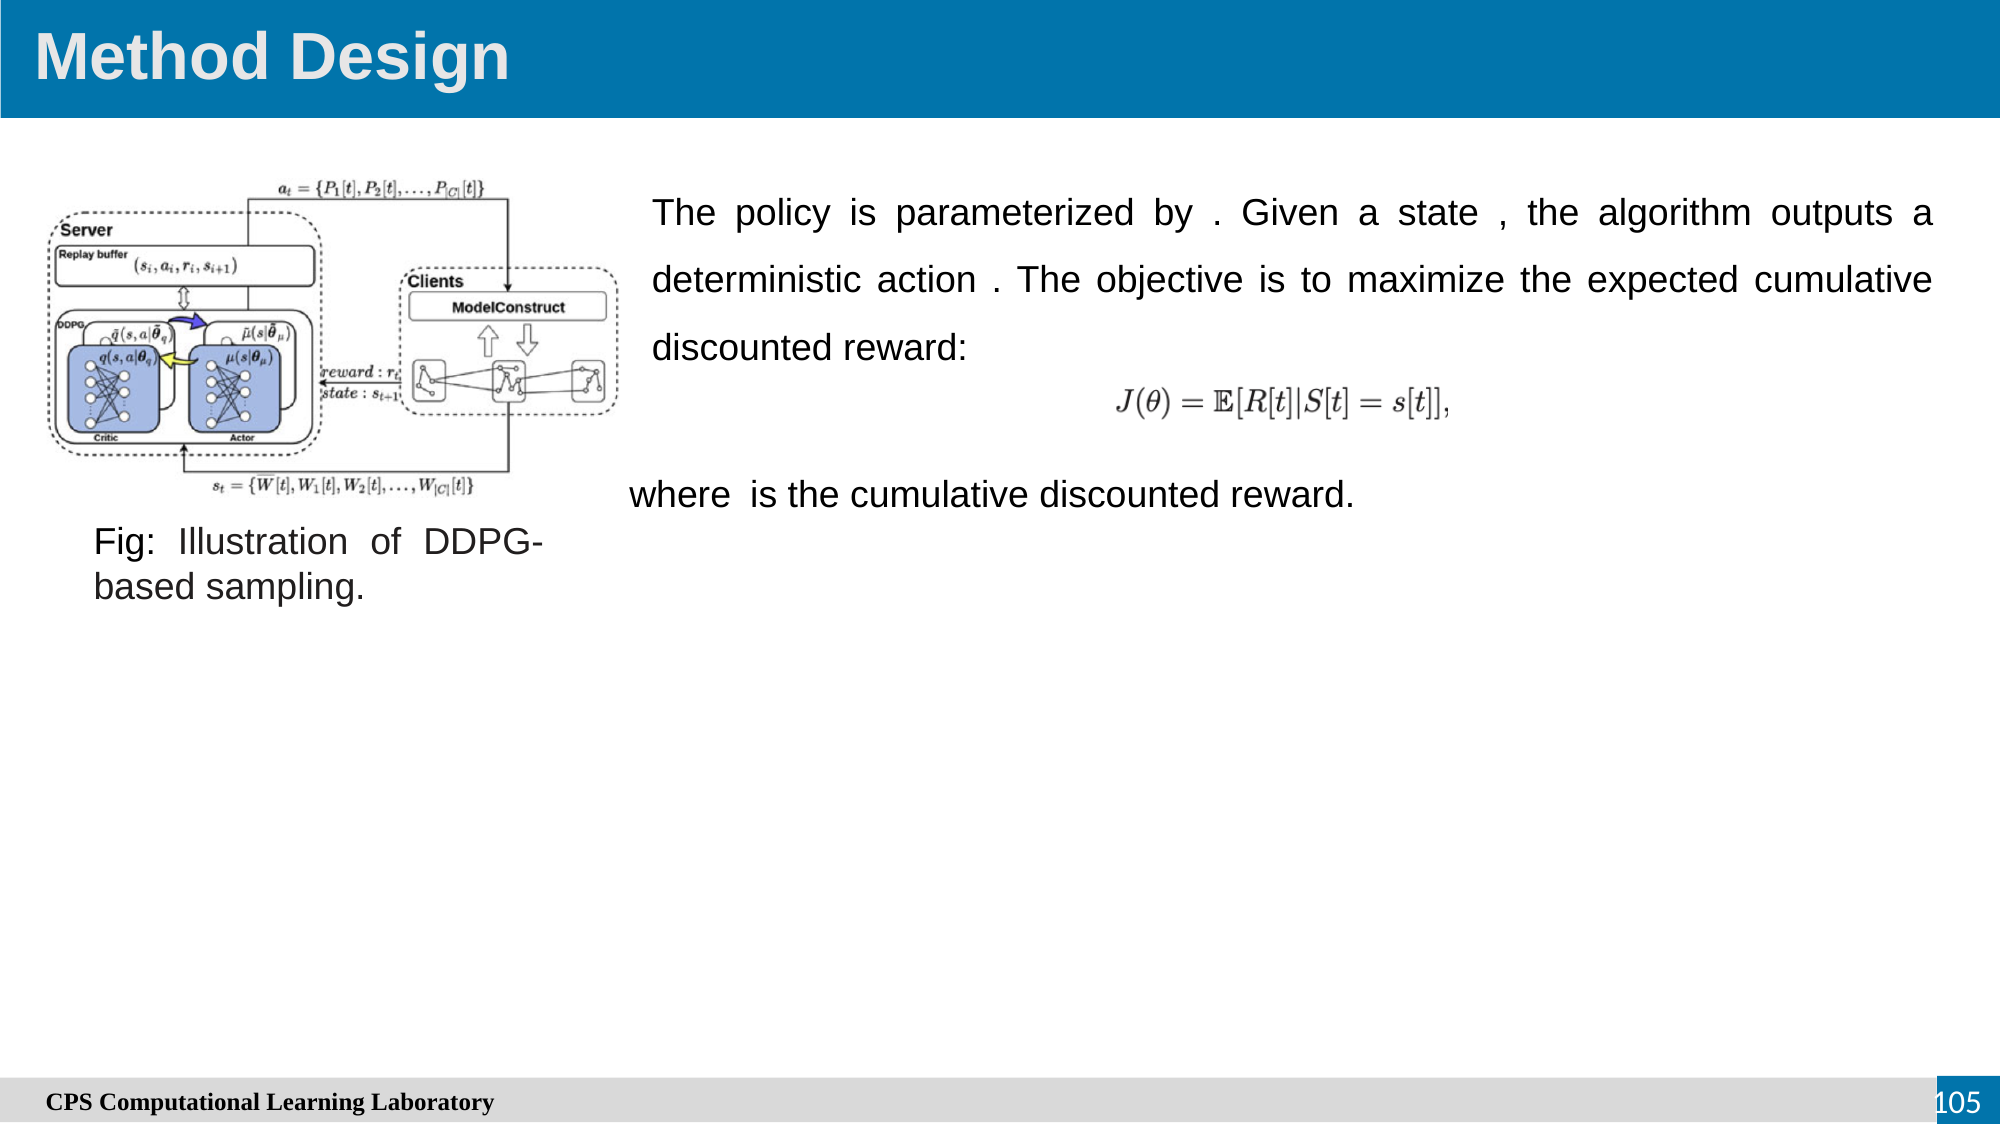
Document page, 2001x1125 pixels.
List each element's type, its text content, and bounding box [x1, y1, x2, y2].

picture [43, 161, 632, 511]
text_box 105 [1903, 1070, 1997, 1074]
text_box [0, 0, 2000, 119]
text_box Fig: Illustration of DDPG-based sampling. [78, 511, 559, 615]
picture [1106, 372, 1448, 438]
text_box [0, 1074, 2000, 1125]
text_box Method Design [19, 5, 826, 100]
